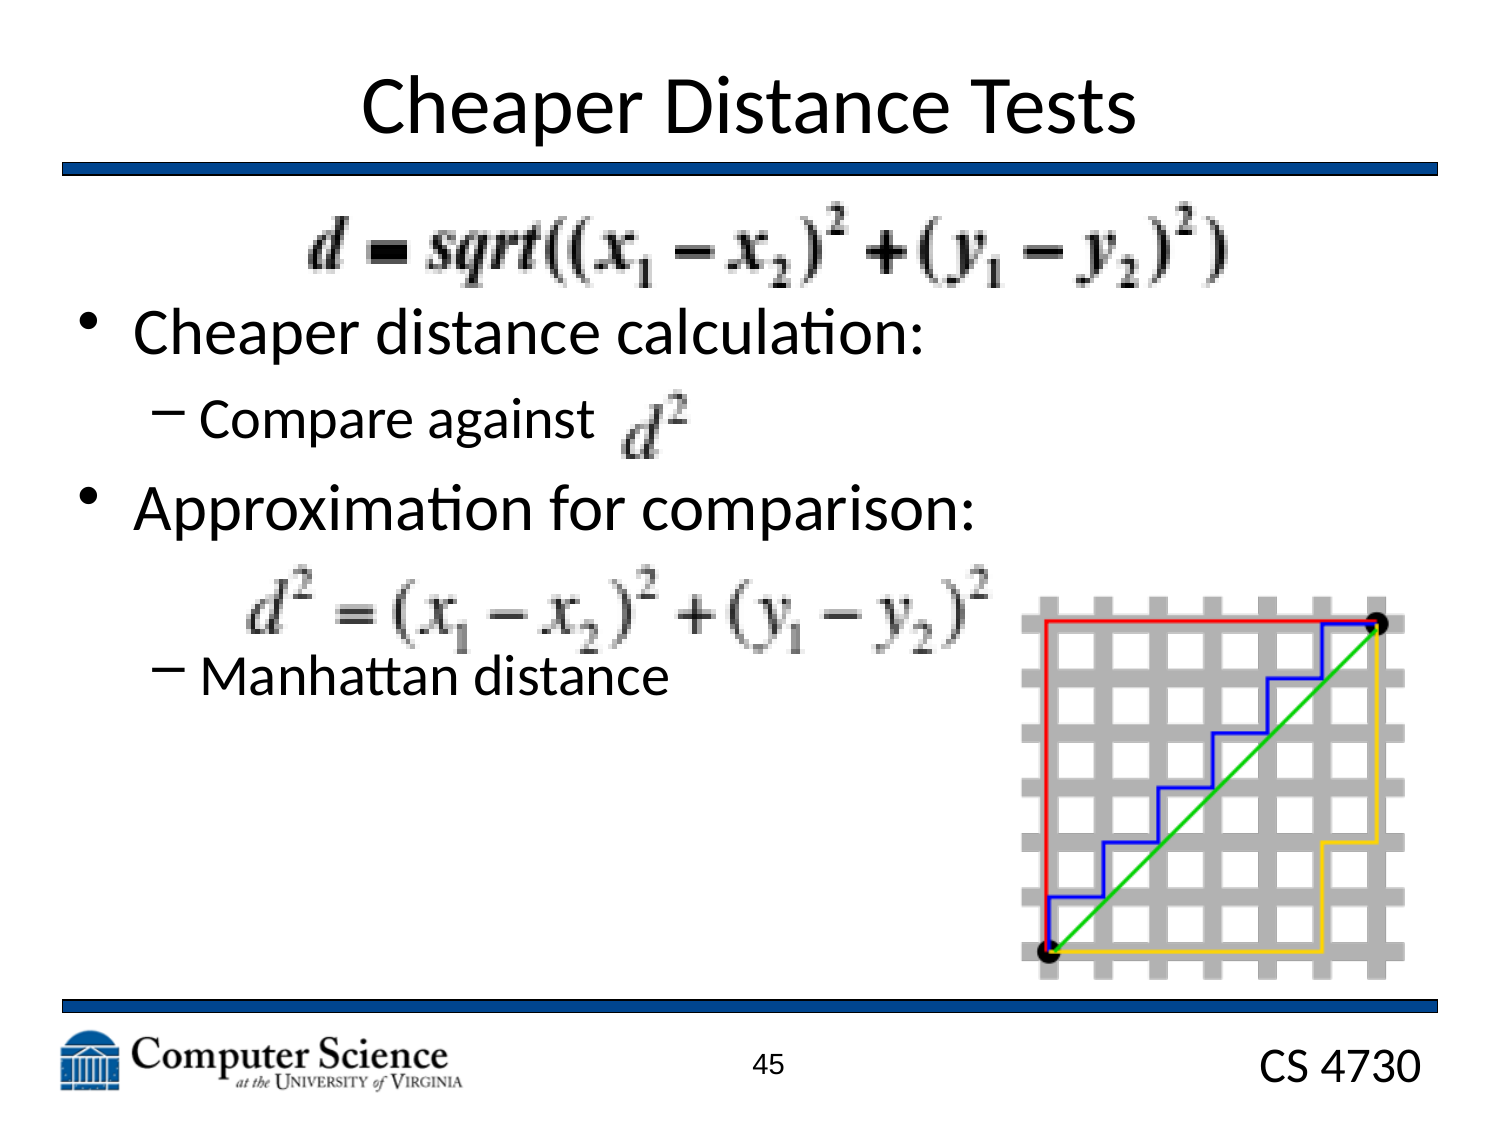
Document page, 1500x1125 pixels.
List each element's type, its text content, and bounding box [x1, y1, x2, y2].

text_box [237, 549, 994, 661]
picture [1012, 587, 1413, 988]
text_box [612, 374, 702, 470]
picture [50, 1024, 472, 1101]
list Cheaper distance calculation: Compare against Approximation for comparison: Manhattan distance [62, 187, 1438, 1001]
footer 45 [512, 1037, 1026, 1088]
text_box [299, 187, 1233, 294]
title Cheaper Distance Tests [62, 49, 1438, 151]
